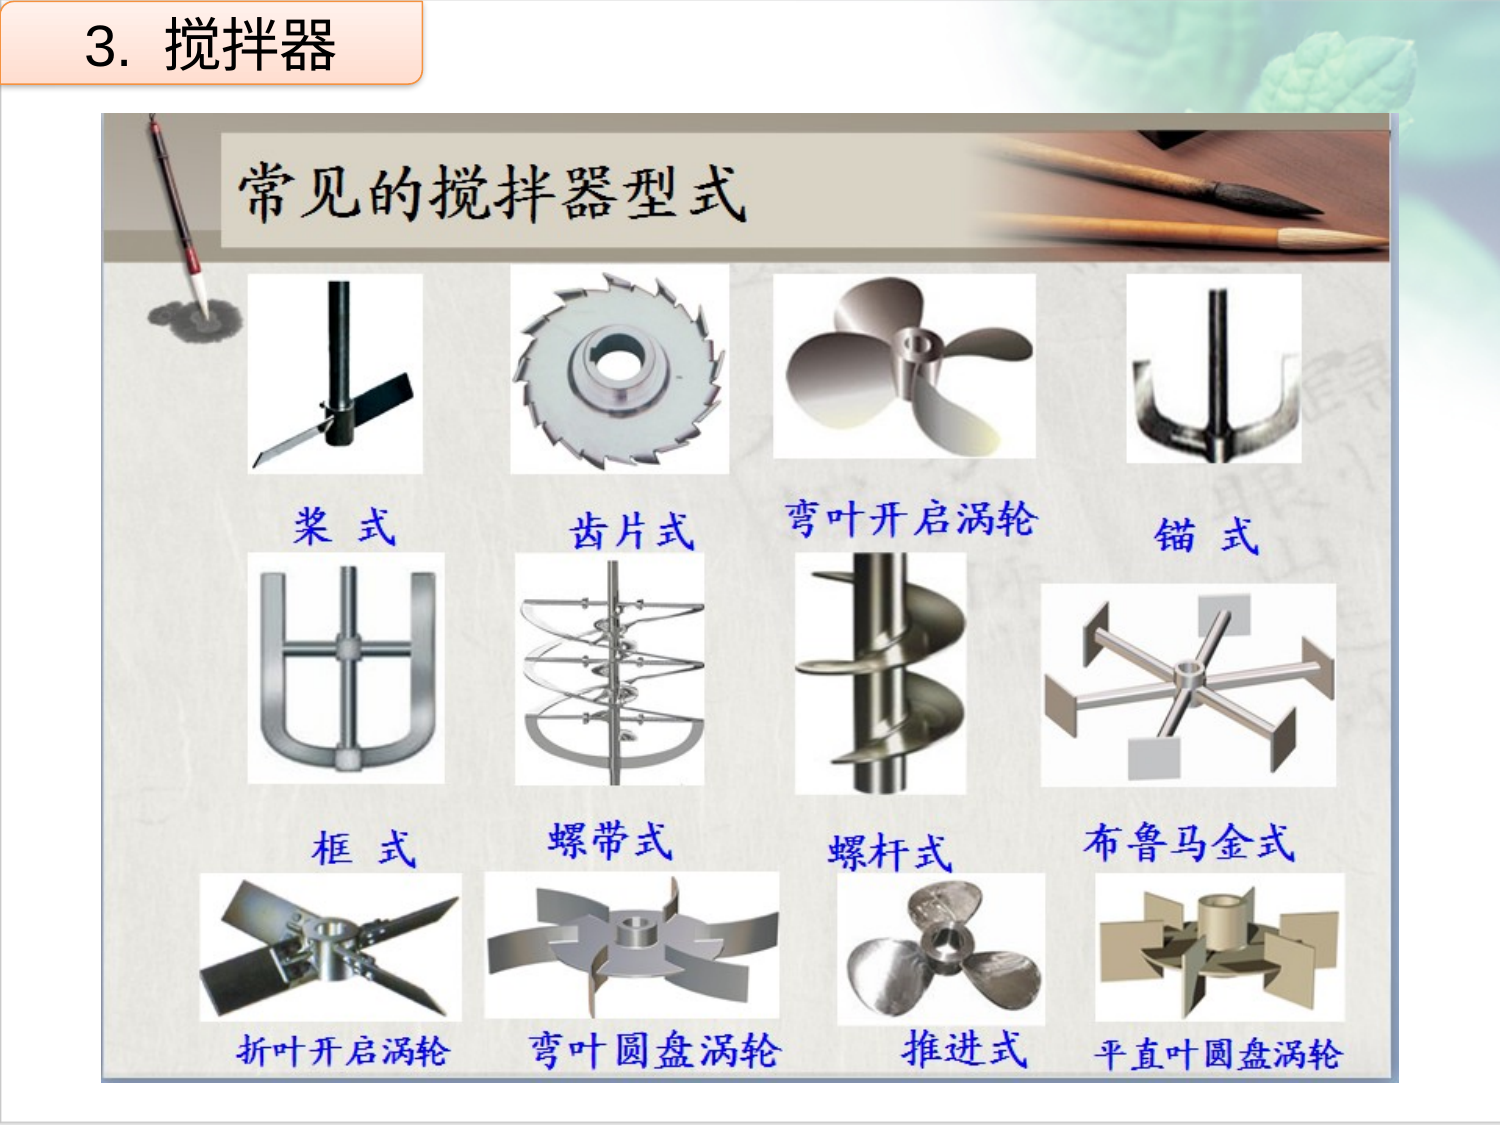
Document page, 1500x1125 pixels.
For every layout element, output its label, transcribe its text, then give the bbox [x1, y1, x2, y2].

text_box 3. 搅拌器 [0, 0, 424, 85]
picture [0, 0, 10, 8]
picture [0, 0, 1500, 1125]
